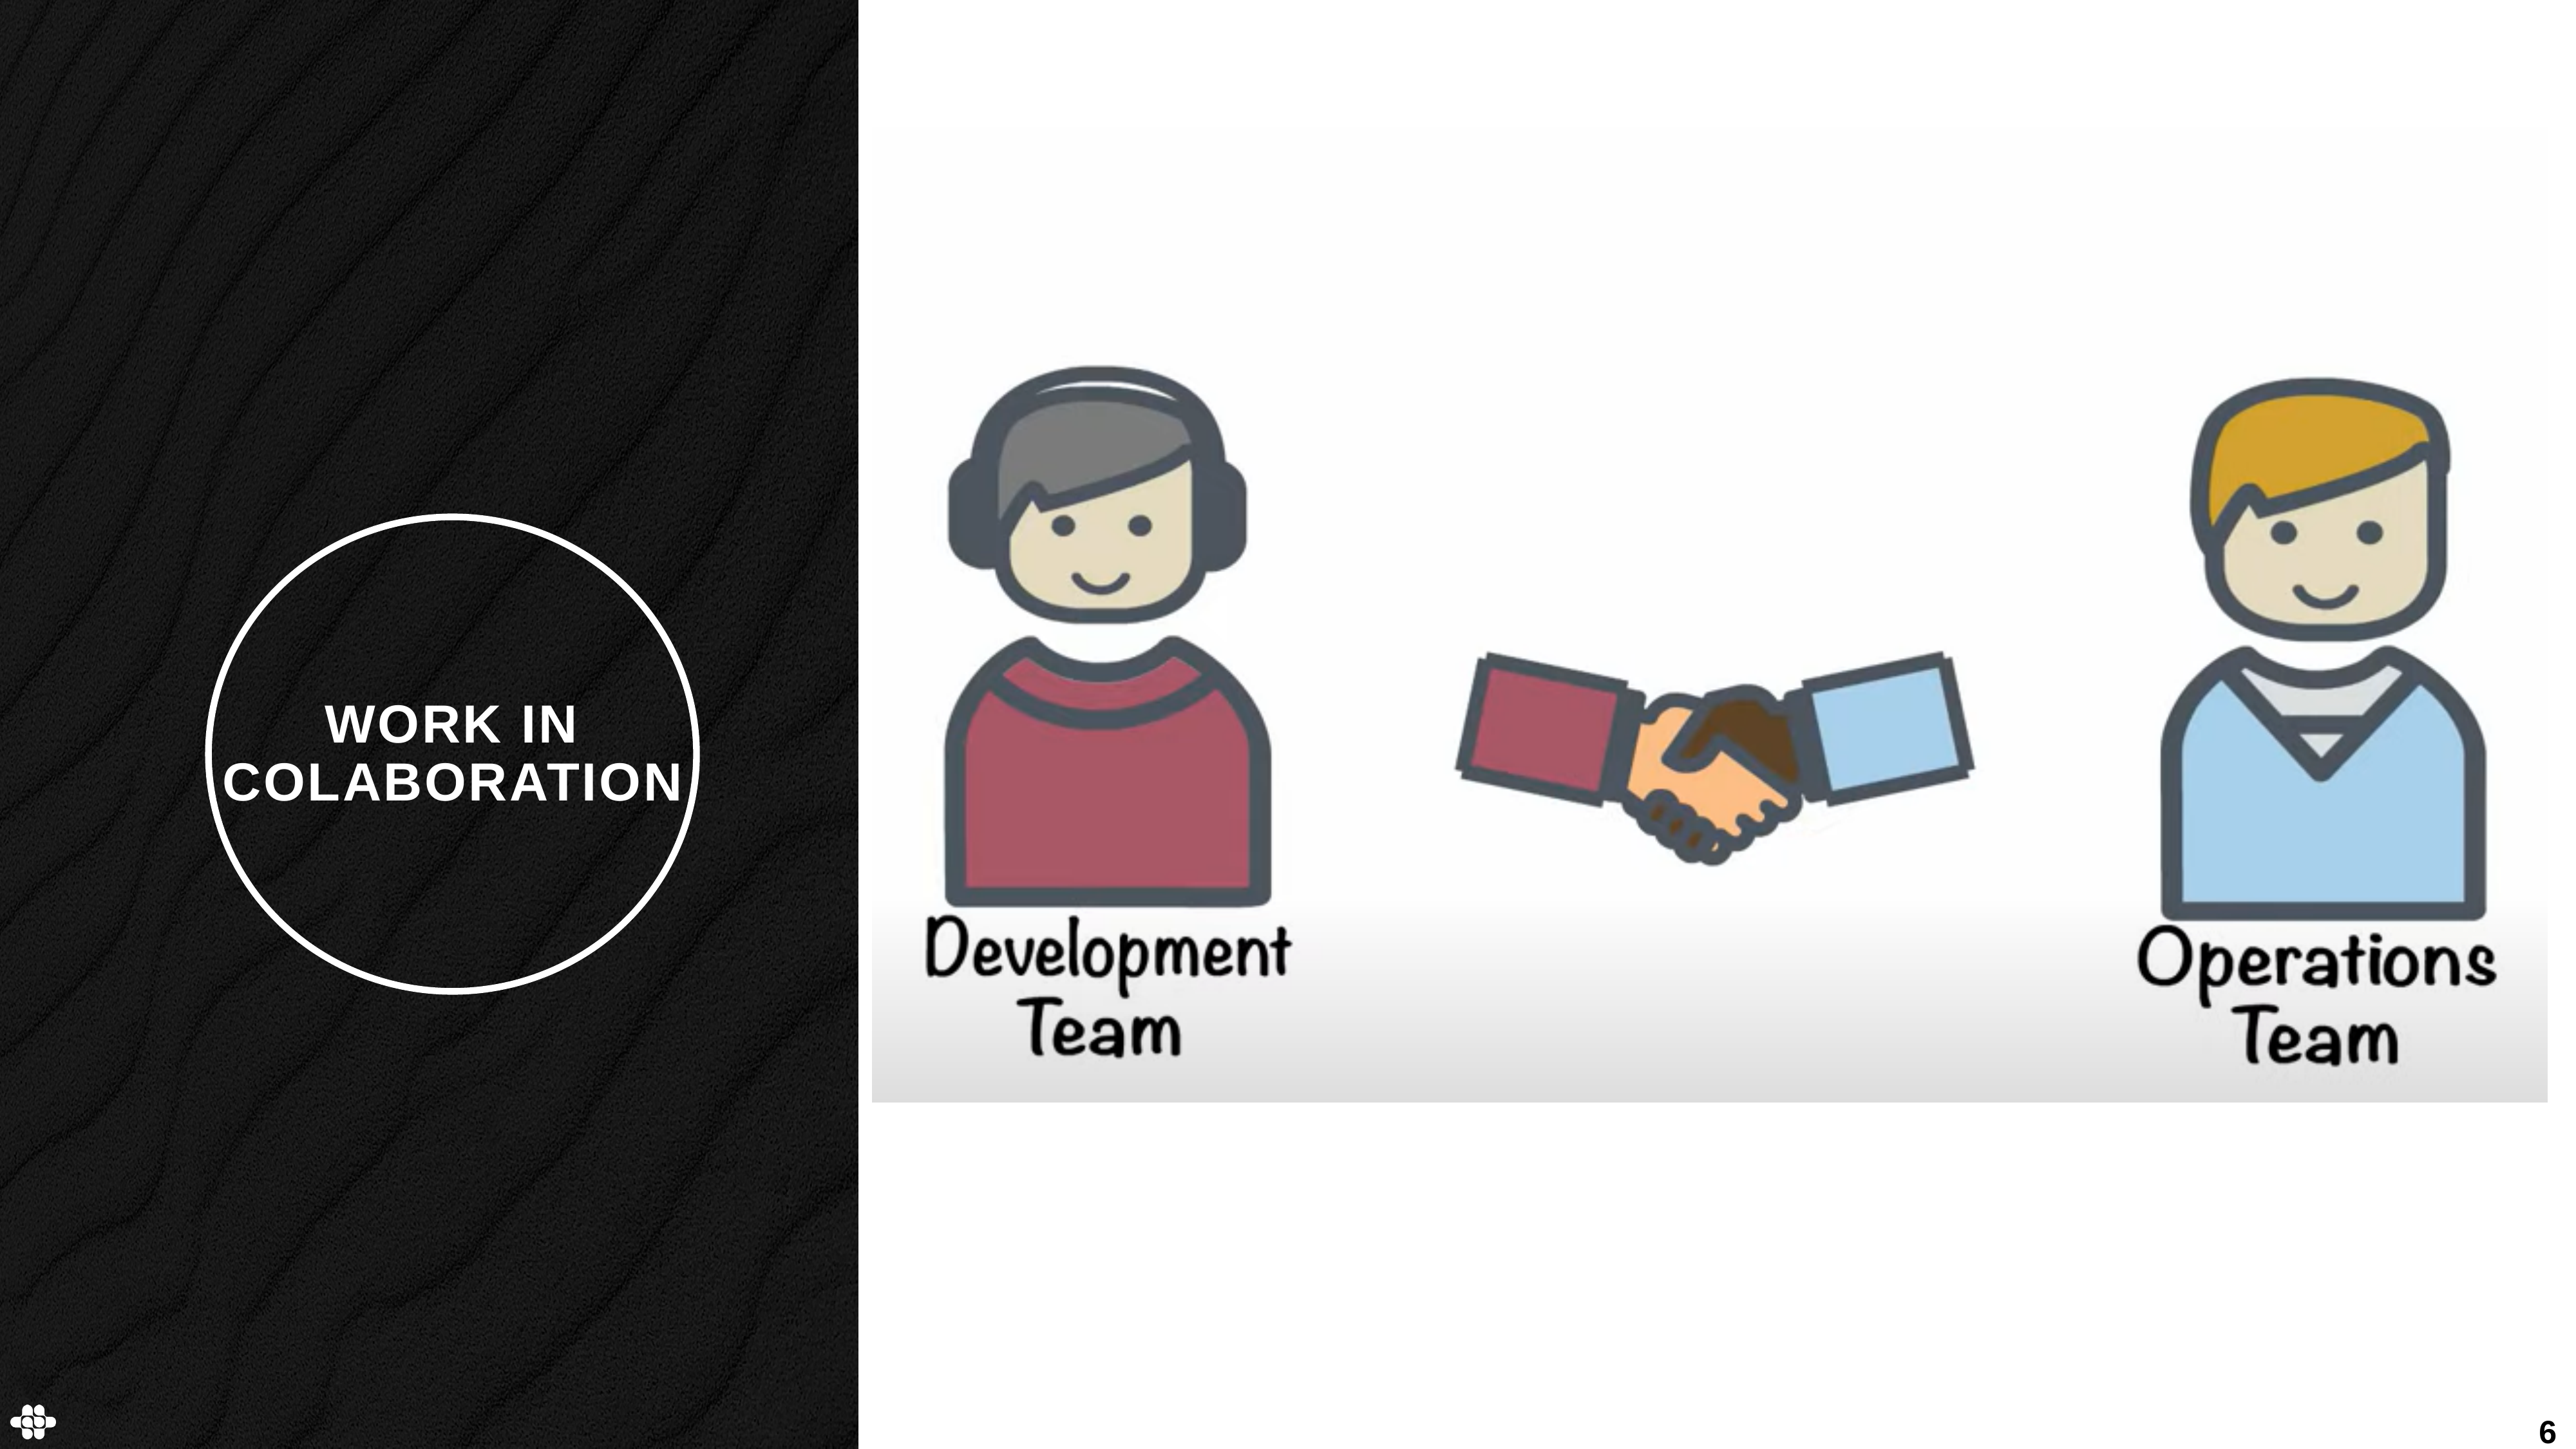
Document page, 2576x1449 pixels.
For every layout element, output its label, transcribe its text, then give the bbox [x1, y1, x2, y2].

picture [872, 127, 2548, 1103]
slide_number 6 [2530, 1403, 2565, 1449]
picture [0, 0, 859, 1449]
